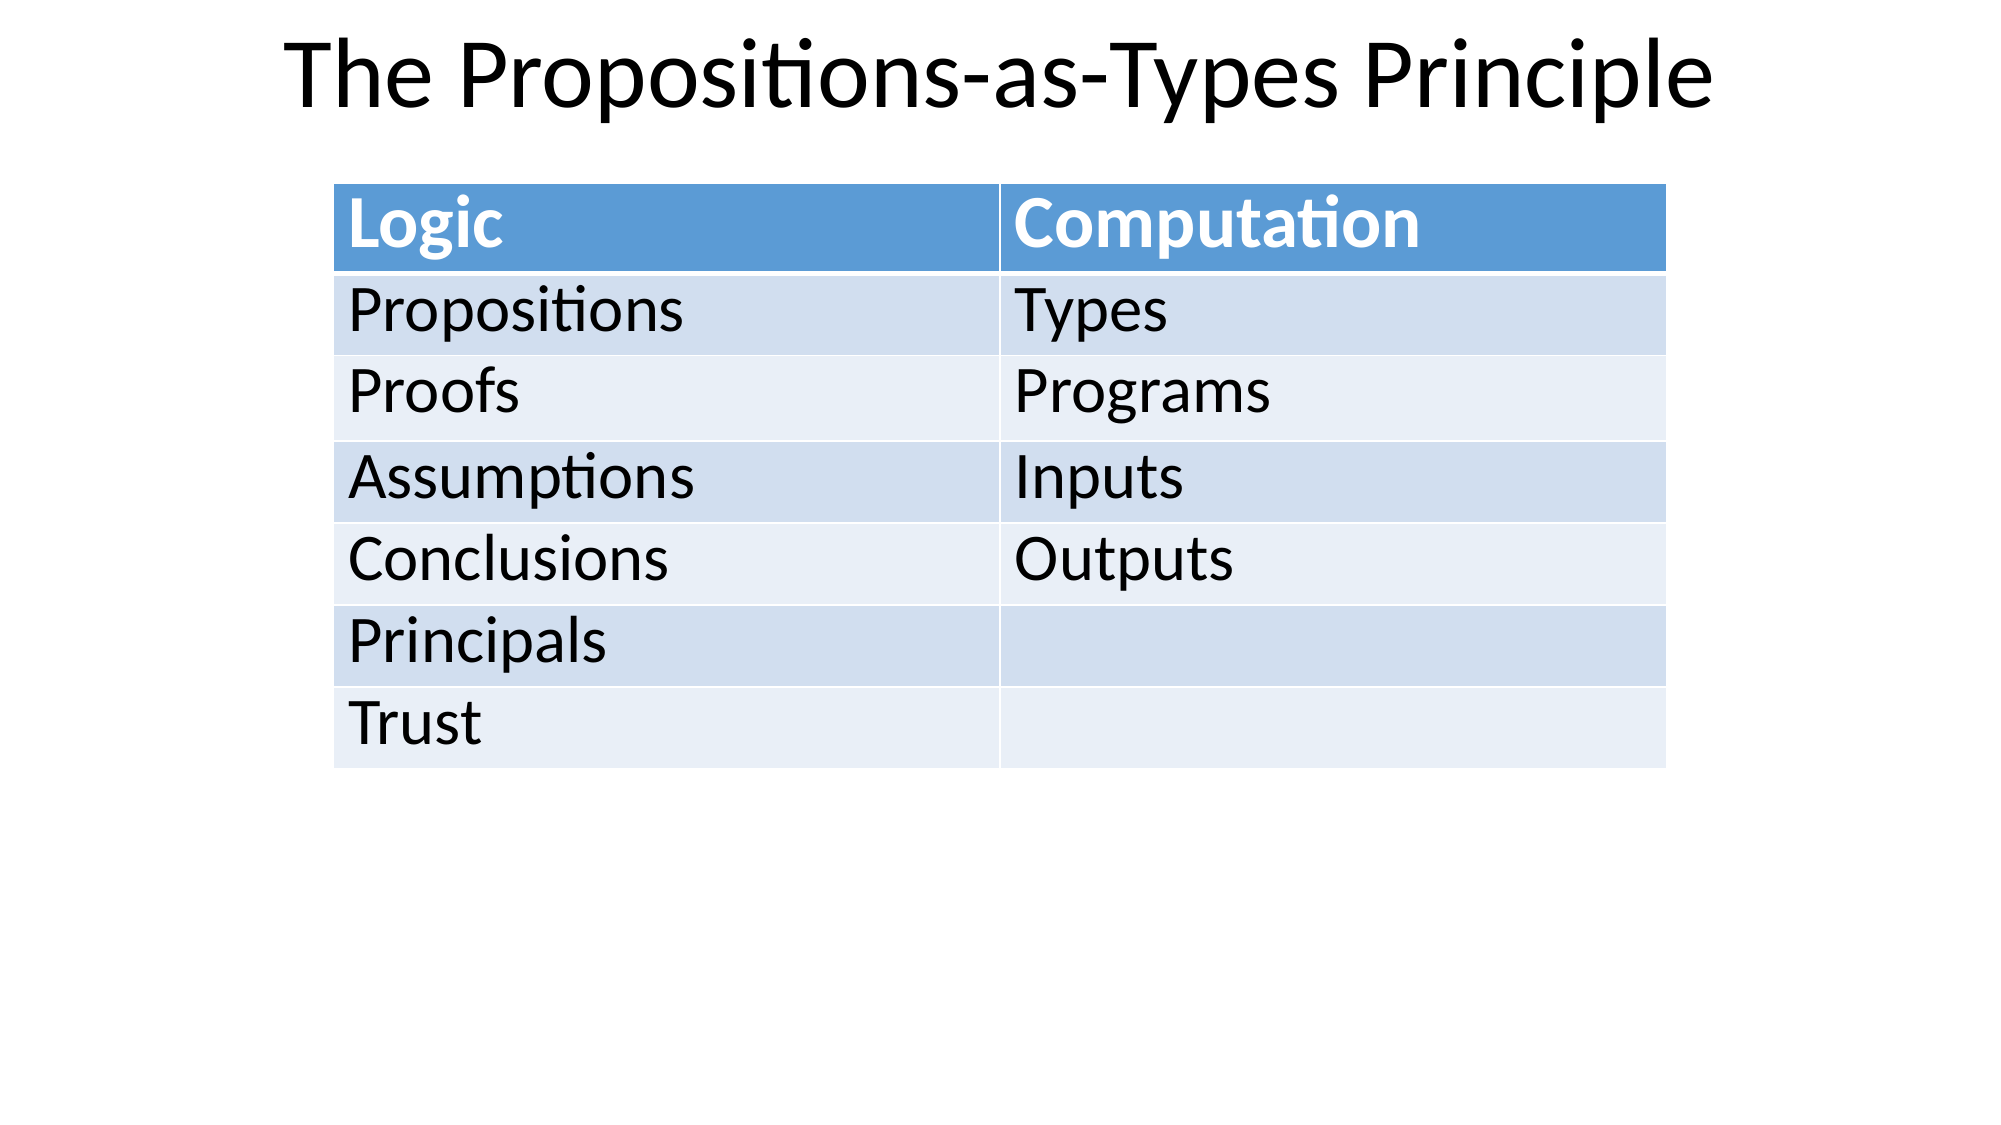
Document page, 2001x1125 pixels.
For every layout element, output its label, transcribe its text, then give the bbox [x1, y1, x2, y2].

table_cell Principals [334, 606, 999, 686]
table_cell Programs [1001, 356, 1666, 440]
table_cell Outputs [1001, 524, 1666, 604]
table_cell Types [1001, 276, 1666, 355]
table_header Logic [334, 184, 999, 271]
table_cell Inputs [1001, 442, 1666, 522]
table_cell [1001, 606, 1666, 686]
table_cell [1001, 688, 1666, 768]
table_cell Proofs [334, 356, 999, 440]
table_header Computation [1001, 184, 1666, 271]
table_cell Propositions [334, 276, 999, 355]
table_cell Assumptions [334, 442, 999, 522]
table_cell Trust [334, 688, 999, 768]
table_cell Conclusions [334, 524, 999, 604]
text_box The Propositions-as-Types Principle [268, 0, 1731, 135]
